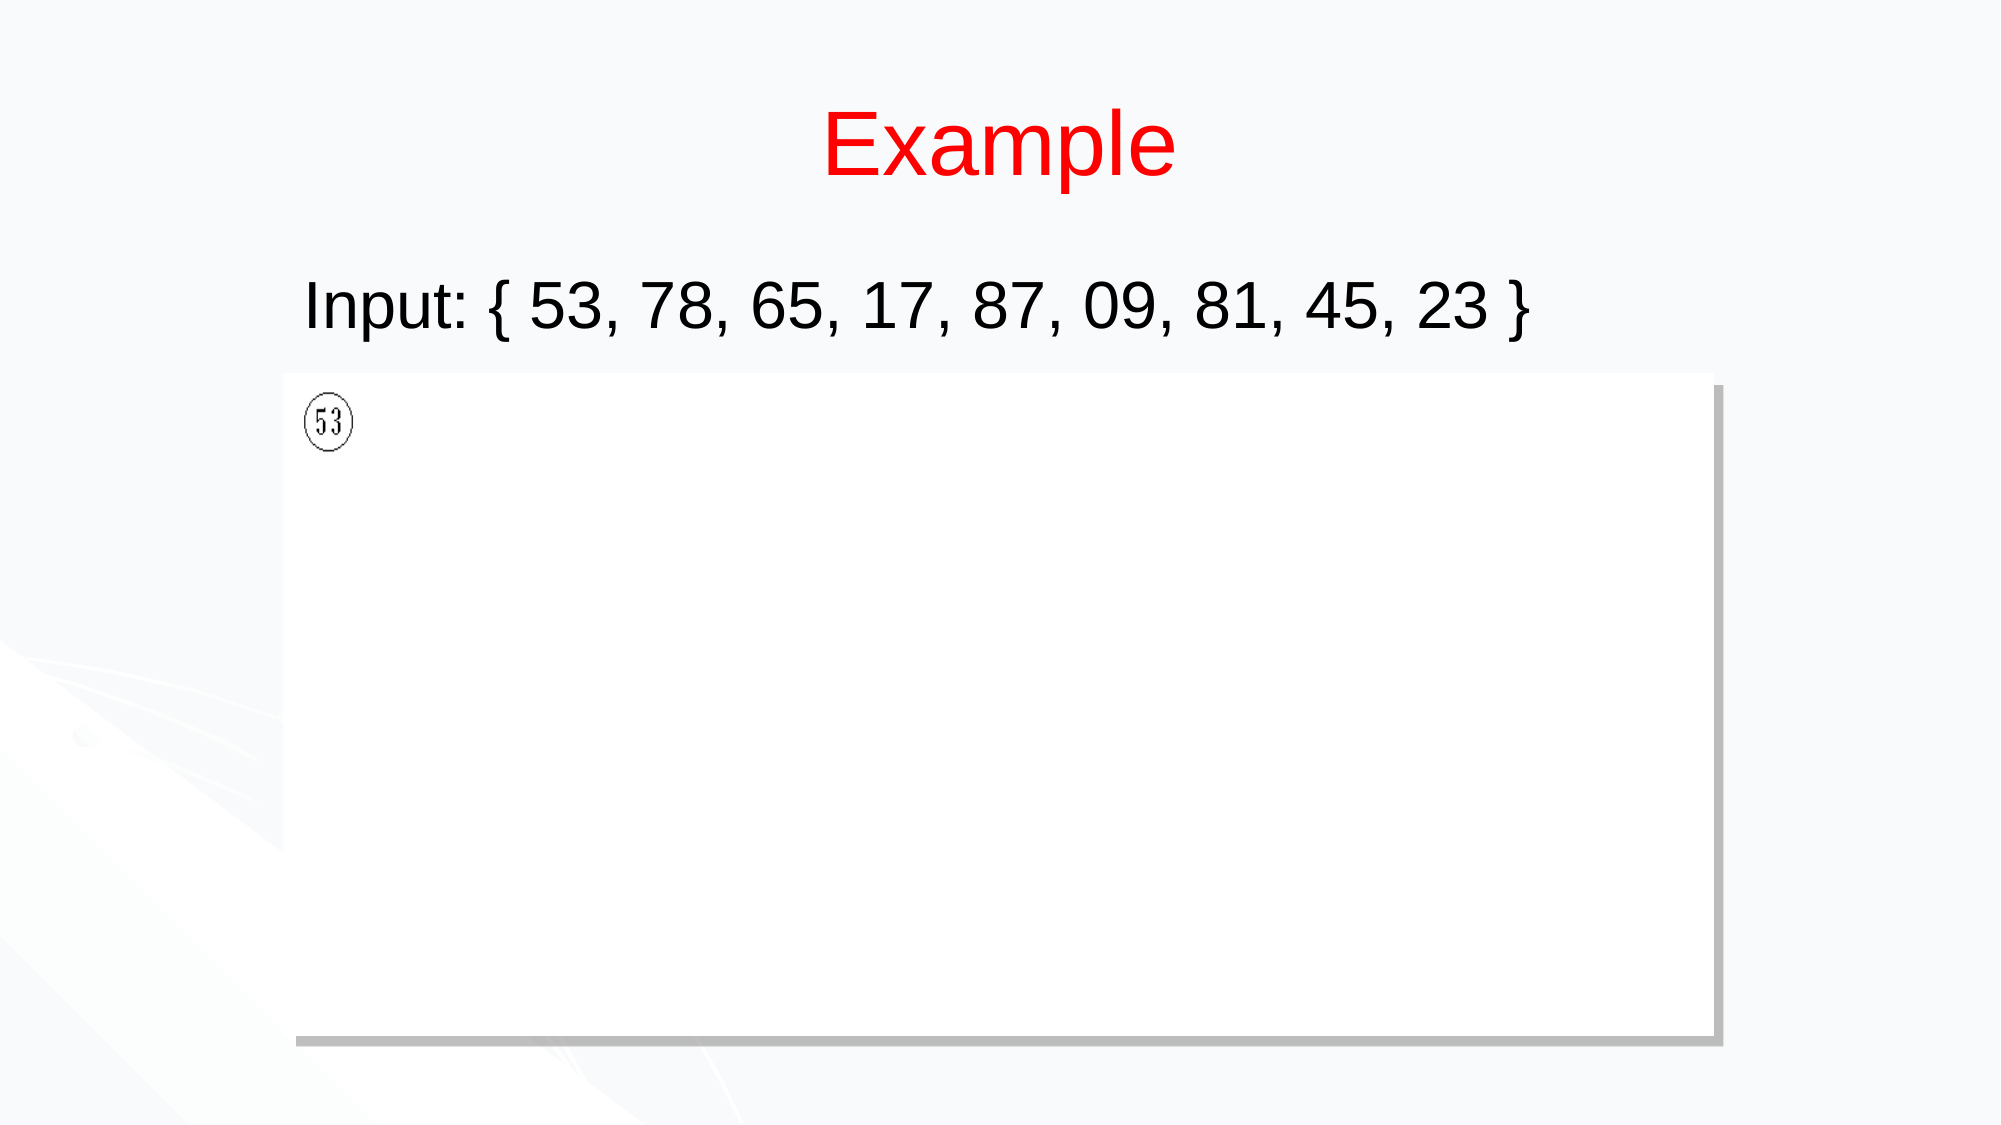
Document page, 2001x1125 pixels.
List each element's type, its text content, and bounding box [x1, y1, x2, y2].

picture [283, 373, 1714, 1071]
title Example [99, 45, 1900, 233]
text_box Input: { 53, 78, 65, 17, 87, 09, 81, 45, 23 } [288, 254, 1548, 350]
